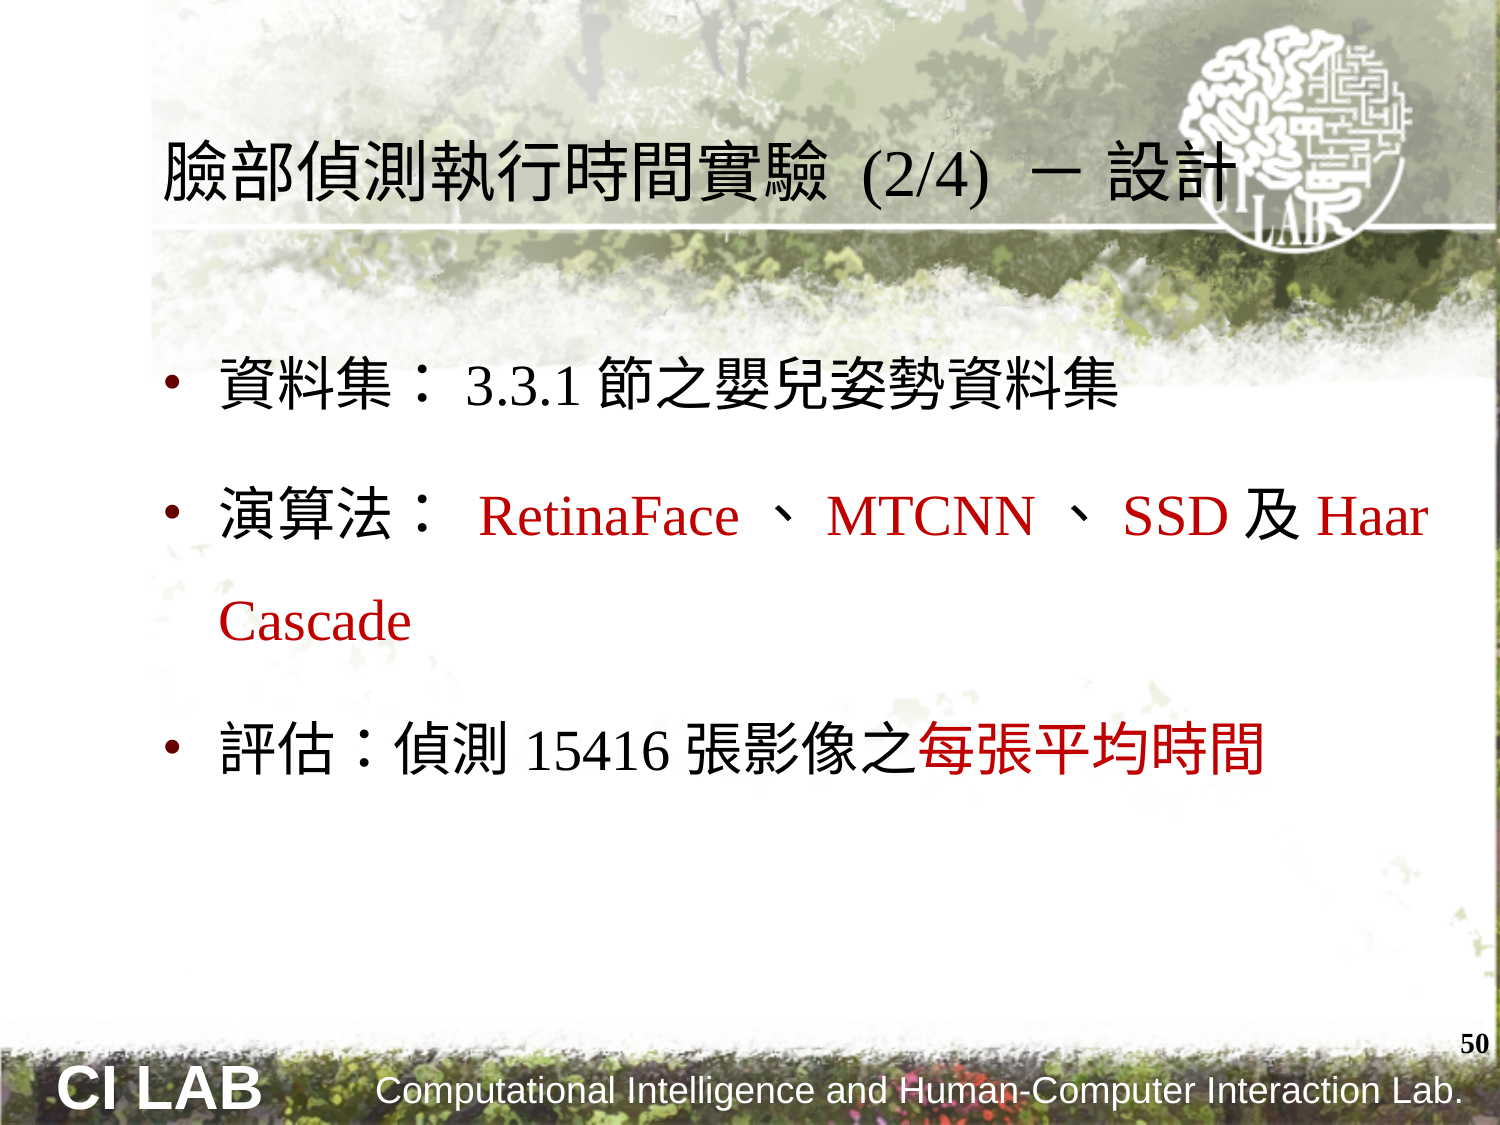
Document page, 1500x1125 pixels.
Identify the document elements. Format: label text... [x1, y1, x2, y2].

picture [0, 0, 1500, 1125]
text_box 資料集：3.3.1節之嬰兒姿勢資料集 演算法： RetinaFace、MTCNN、SSD及Haar Cascade 評估：偵測15416張影像之每張平均時間 [147, 304, 1448, 961]
slide_number 50 [1426, 985, 1500, 1067]
title 臉部偵測執行時間實驗 (2/4) － 設計 [147, 31, 1448, 219]
